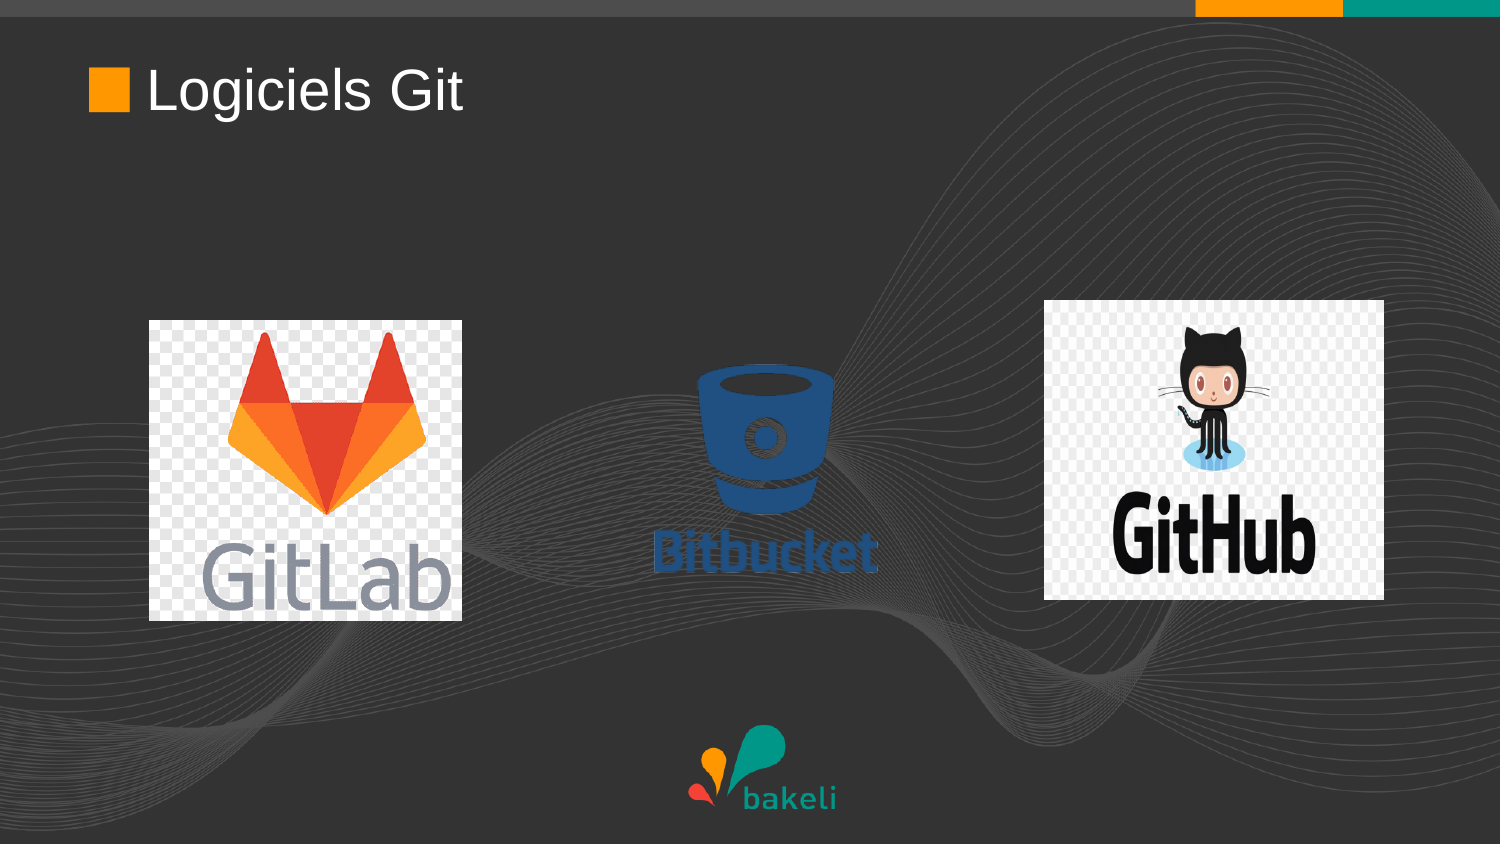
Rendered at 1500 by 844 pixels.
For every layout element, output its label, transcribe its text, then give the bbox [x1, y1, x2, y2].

title Logiciels Git [131, 36, 1384, 131]
picture [0, 0, 1500, 844]
text_box [221, 186, 1130, 715]
